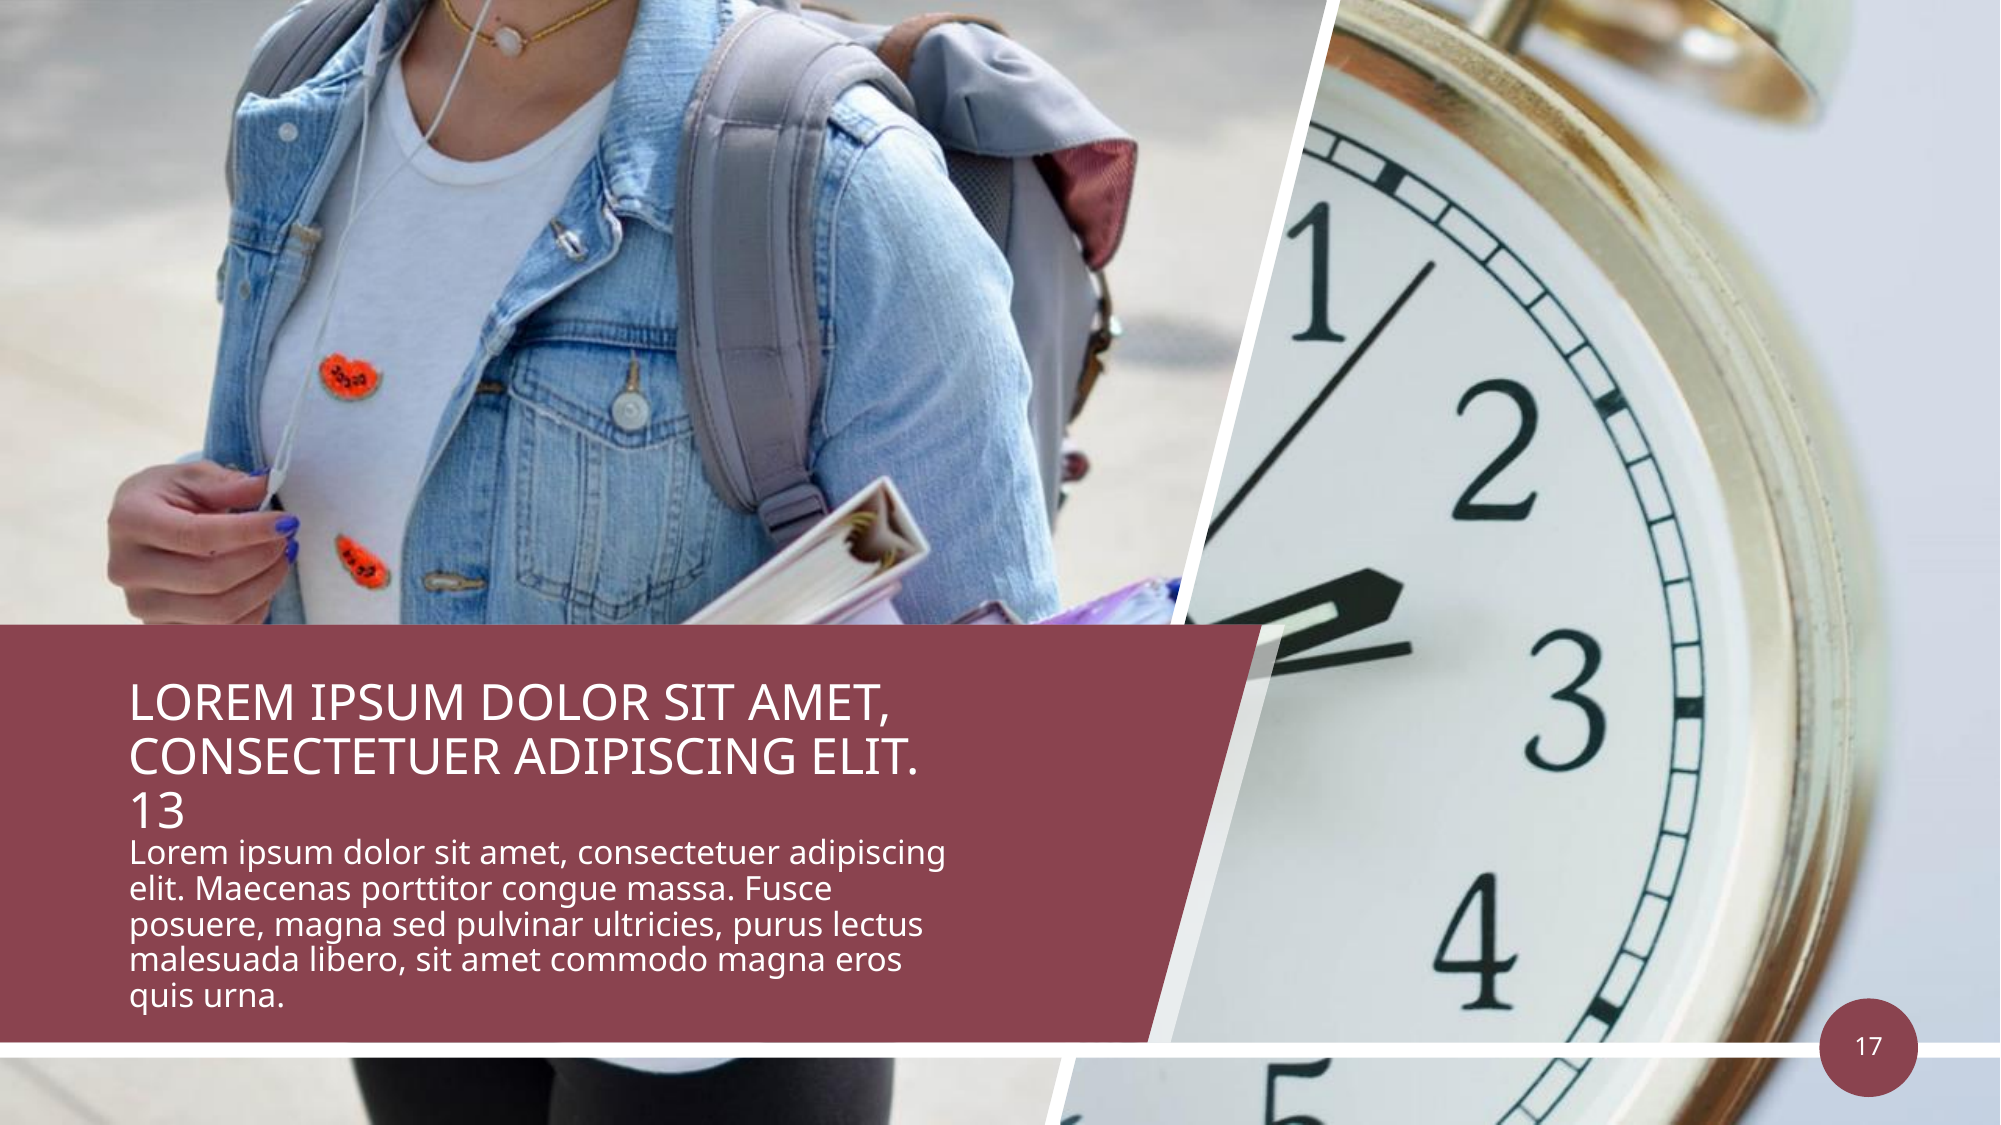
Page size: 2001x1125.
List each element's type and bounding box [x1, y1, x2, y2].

picture [0, 0, 2000, 1125]
text_box [0, 624, 1285, 1043]
